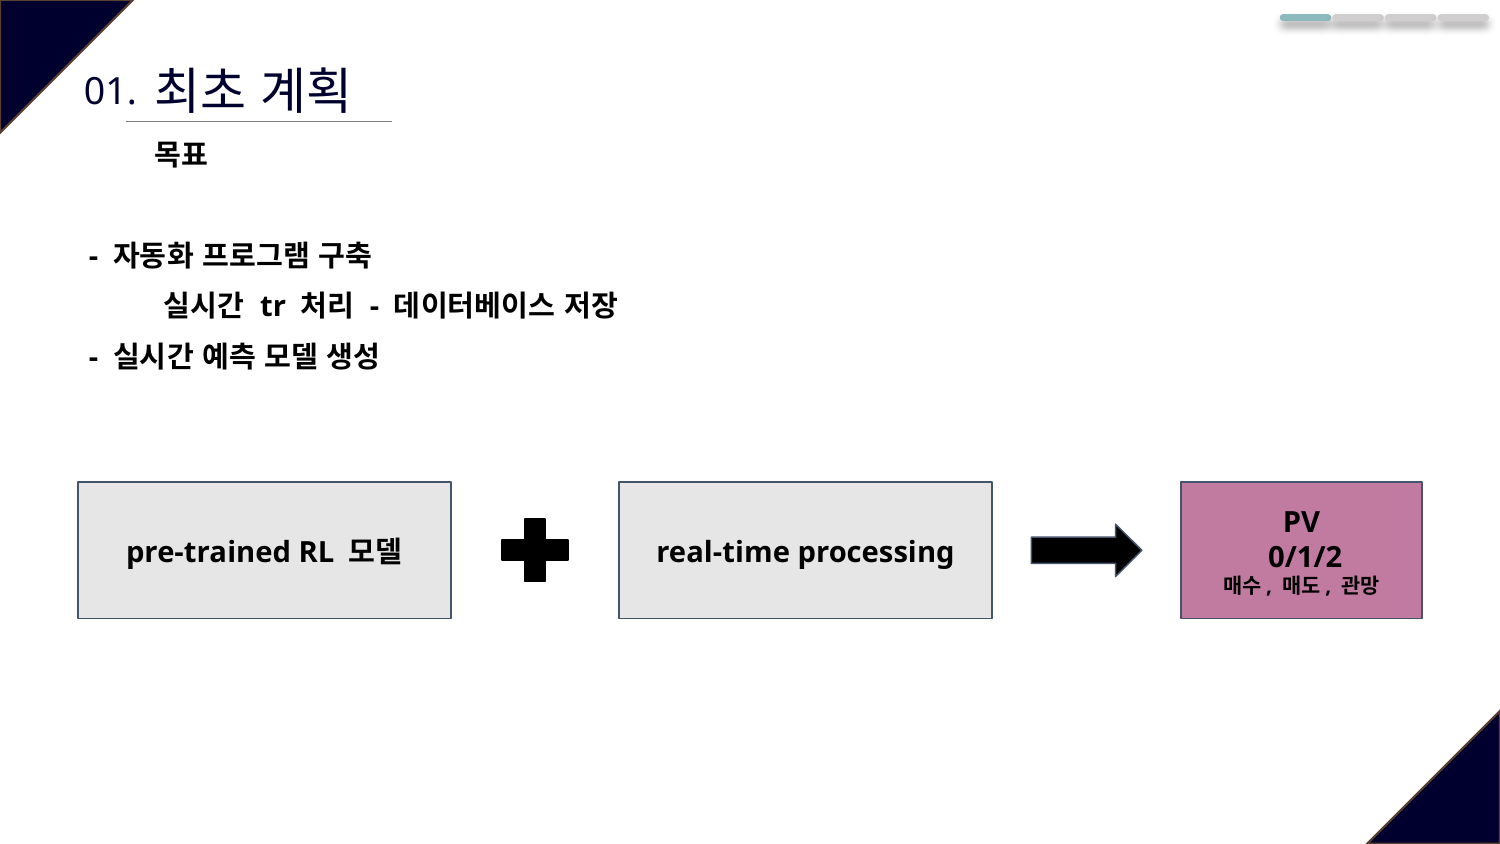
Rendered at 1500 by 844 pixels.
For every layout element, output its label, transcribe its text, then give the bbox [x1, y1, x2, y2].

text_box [77, 481, 1423, 619]
text_box - 자동화 프로그램 구축 실시간 tr 처리 - 데이터베이스 저장 - 실시간 예측 모델 생성 [77, 180, 1355, 468]
text_box 최초 계획 [143, 53, 595, 125]
text_box 01. [57, 61, 164, 118]
text_box 목표 [143, 131, 306, 177]
